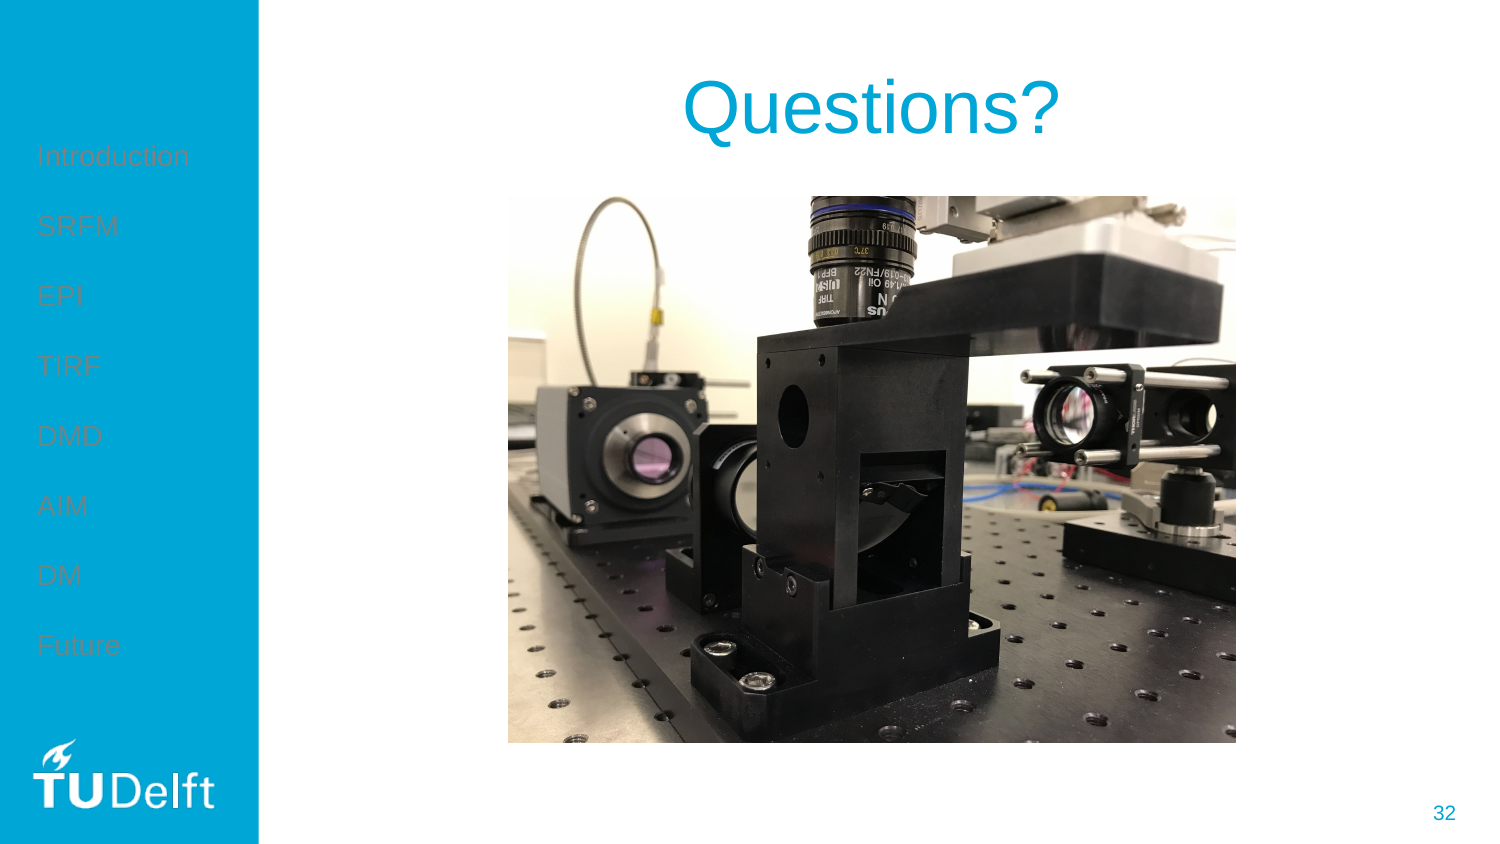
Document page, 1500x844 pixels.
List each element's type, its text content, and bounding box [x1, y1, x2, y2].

title Questions? [289, 33, 1455, 175]
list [508, 196, 1236, 743]
text_box Introduction SRFM EPI TIRF DMD AIM DM Future [21, 129, 225, 669]
